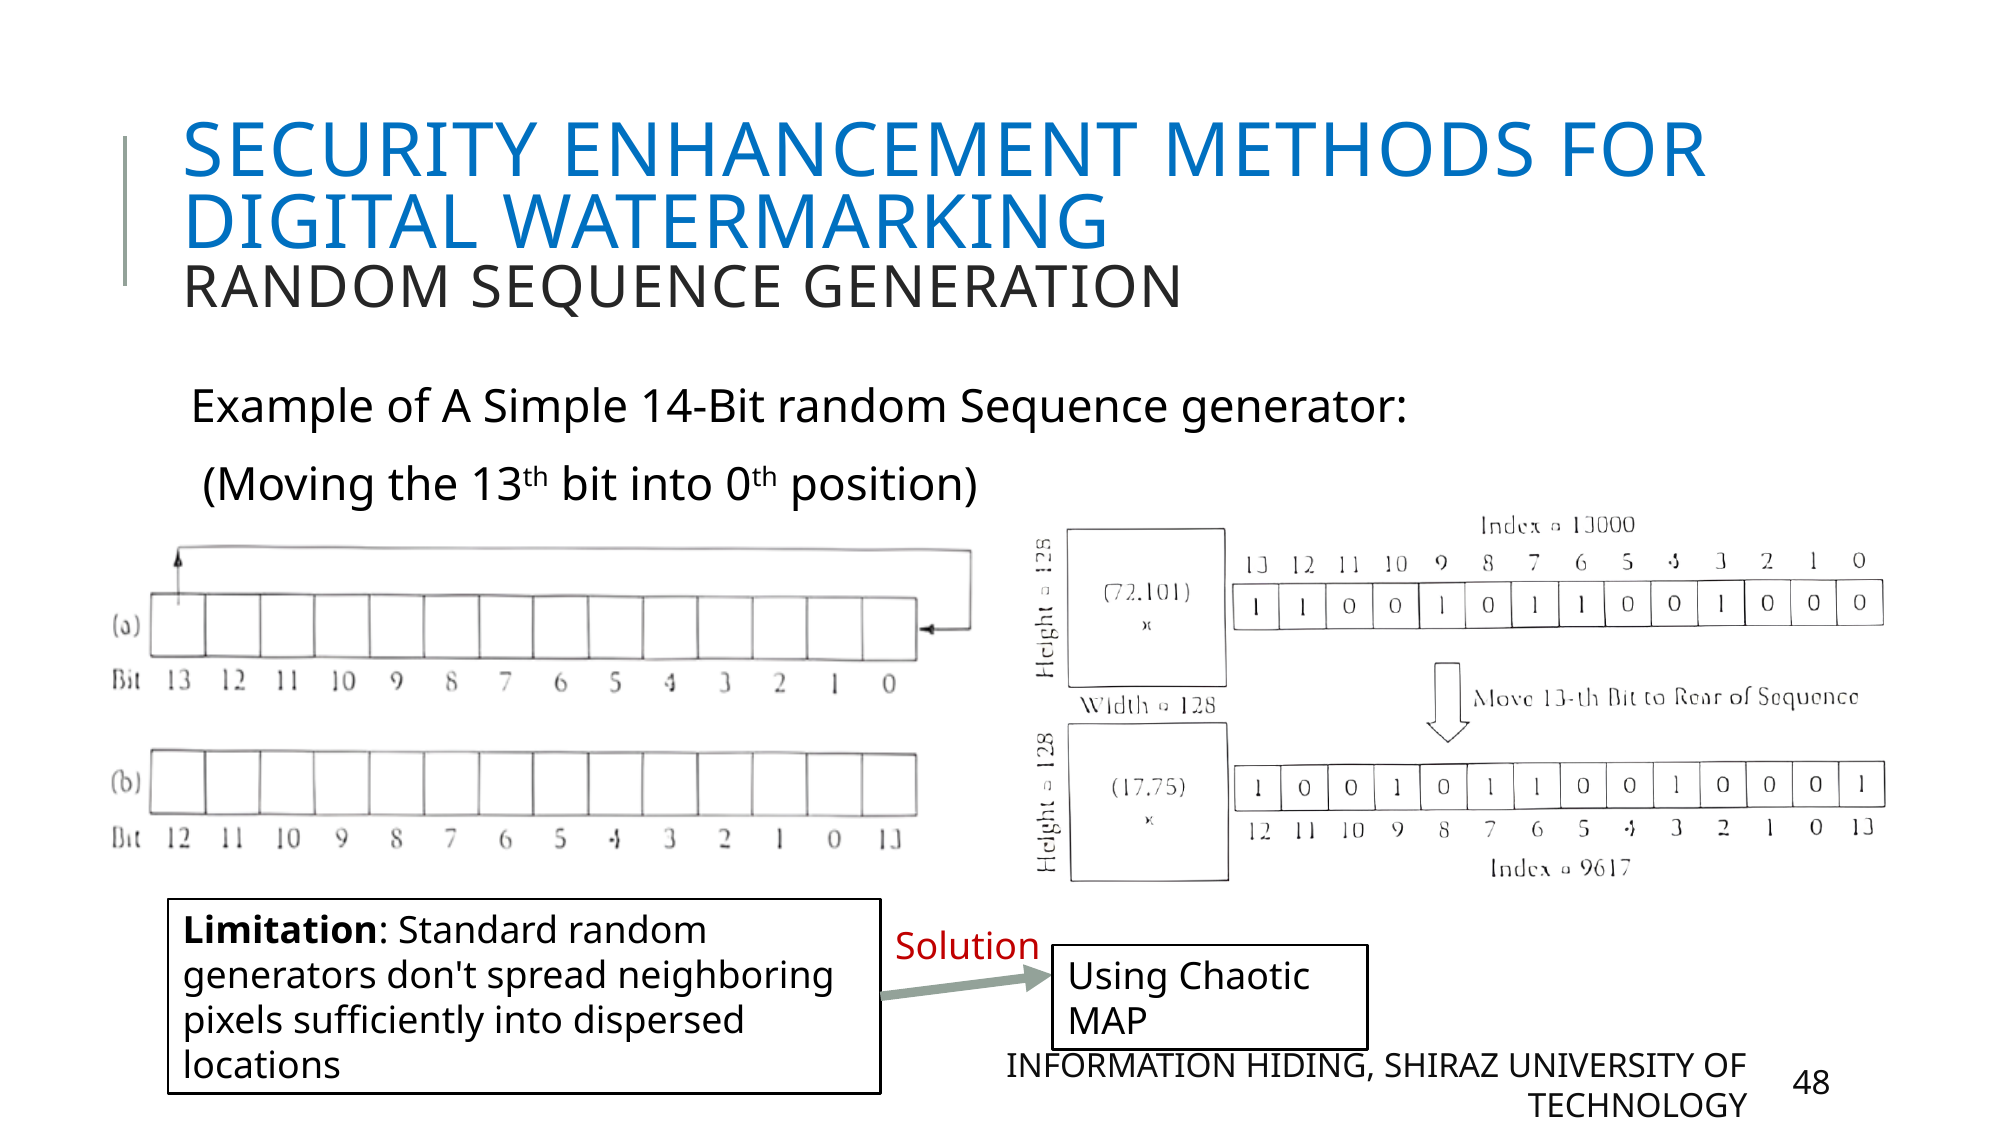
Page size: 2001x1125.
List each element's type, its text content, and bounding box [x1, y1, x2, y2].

text_box Limitation: Standard random generators don't spread neighboring pixels sufficiently into dispersed locations [167, 898, 882, 1095]
slide_number 48 [1777, 1061, 1938, 1107]
footer Information Hiding, Shiraz university of technology [794, 1061, 1763, 1107]
text_box Using Chaotic MAP [1051, 944, 1369, 1051]
picture [999, 507, 1922, 911]
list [77, 540, 992, 879]
title Security Enhancement Methods for Digital Watermarking Random Sequence Generation [168, 96, 1763, 342]
list Example of A Simple 14-Bit random Sequence generator: (Moving the 13th bit into 0th position) [168, 375, 1938, 1035]
text_box Solution [880, 914, 1104, 972]
